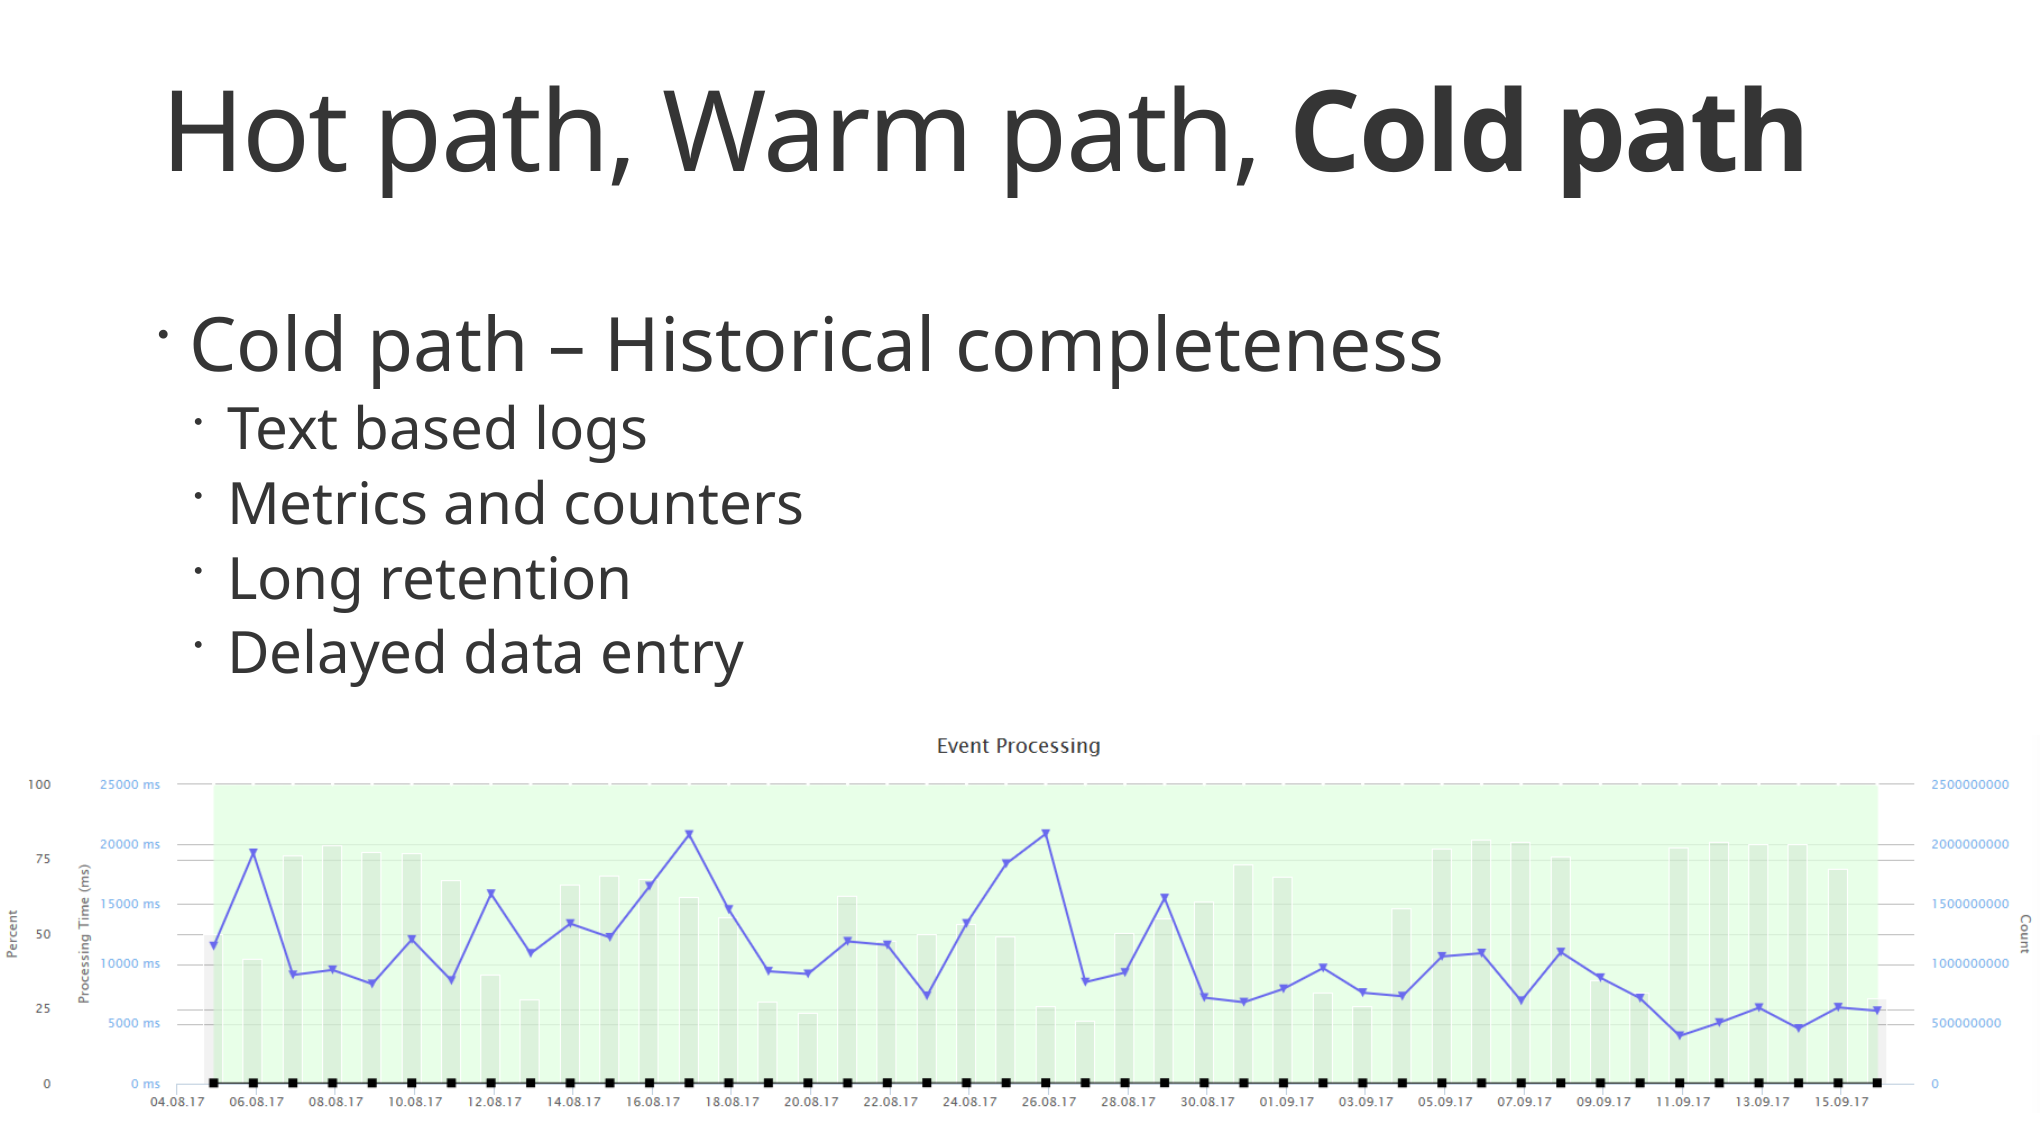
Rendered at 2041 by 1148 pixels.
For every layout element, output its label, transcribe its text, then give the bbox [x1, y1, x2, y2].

text_box Hot path, Warm path, Cold path [137, 59, 1863, 278]
text_box Cold path – Historical completeness Text based logs Metrics and counters Long retention Delayed data entry [137, 299, 1863, 735]
picture [0, 735, 2041, 1113]
